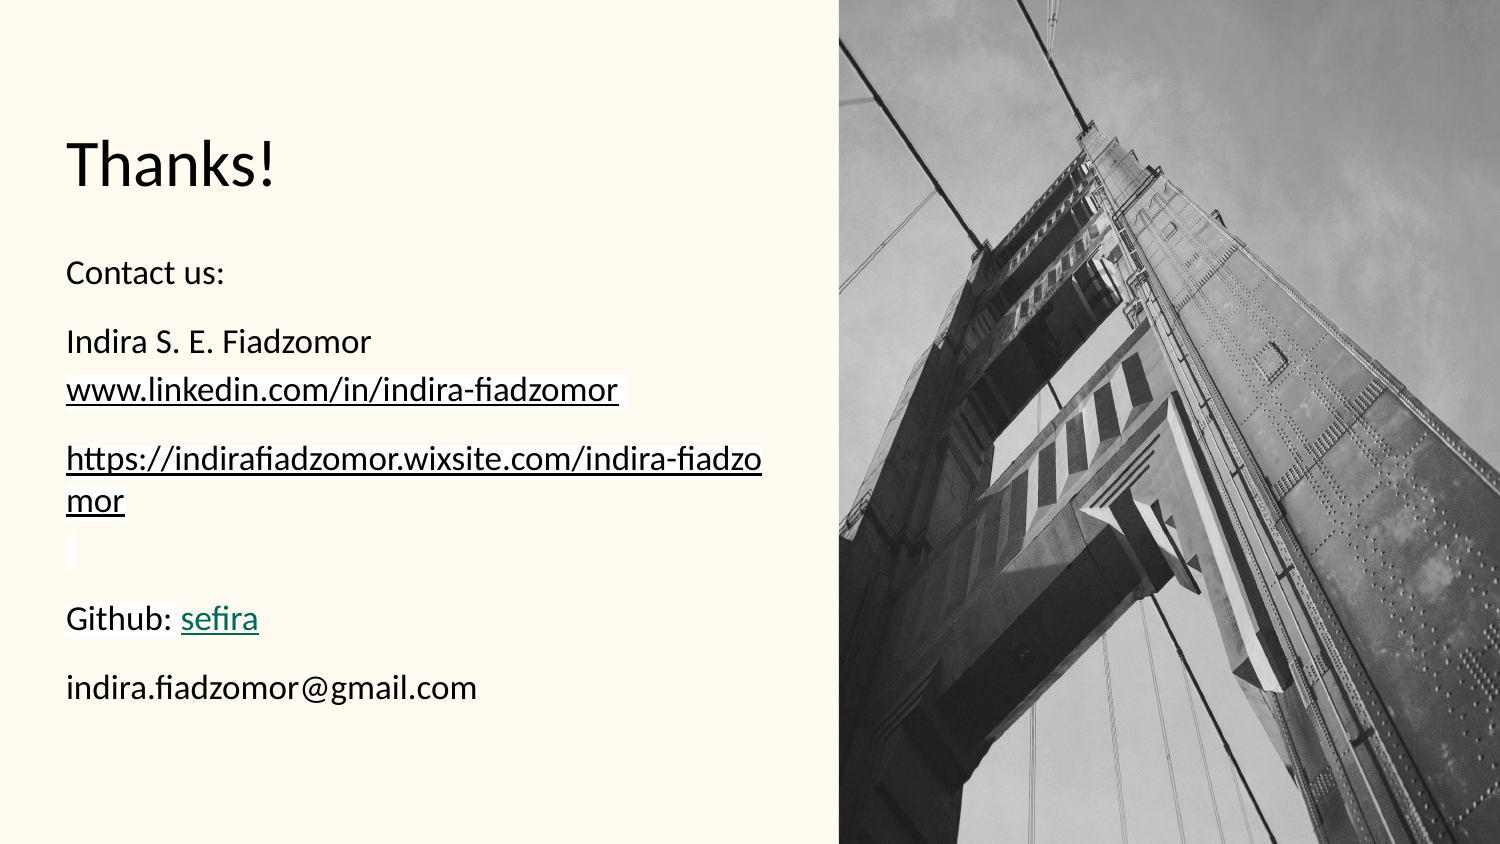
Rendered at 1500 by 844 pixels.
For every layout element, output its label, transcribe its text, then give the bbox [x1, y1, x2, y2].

title Thanks! [51, 91, 512, 216]
list Contact us: Indira S. E. Fiadzomor www.linkedin.com/in/indira-fiadzomor https://indirafiadzomor.wixsite.com/indira-fiadzomor Github: sefira indira.fiadzomor@gmail.com [51, 227, 805, 750]
picture [838, 0, 1500, 844]
